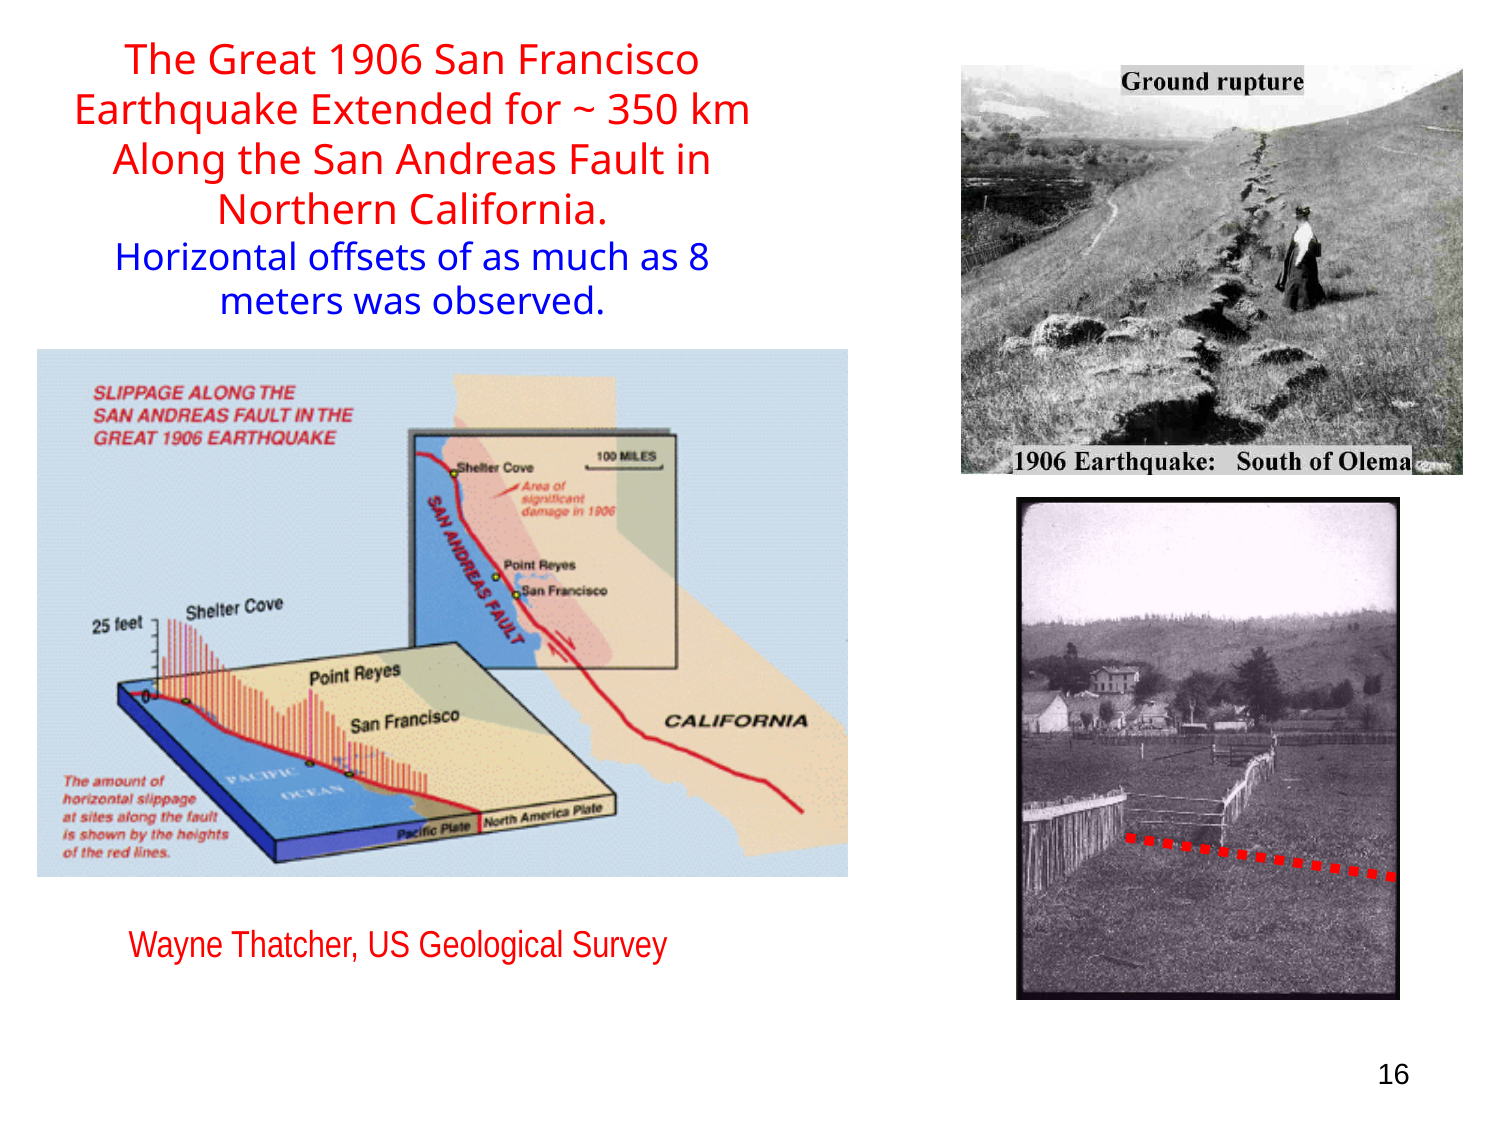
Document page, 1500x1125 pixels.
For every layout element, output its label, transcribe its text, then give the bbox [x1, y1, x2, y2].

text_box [1015, 497, 1401, 1001]
picture [37, 349, 848, 878]
picture [961, 65, 1463, 476]
text_box Wayne Thatcher, US Geological Survey [113, 912, 683, 973]
text_box The Great 1906 San Francisco Earthquake Extended for ~ 350 km Along the San Andreas Fault in Northern California. Horizontal offsets of as much as 8 meters was observed. [50, 24, 775, 330]
slide_number 16 [1074, 1042, 1425, 1103]
